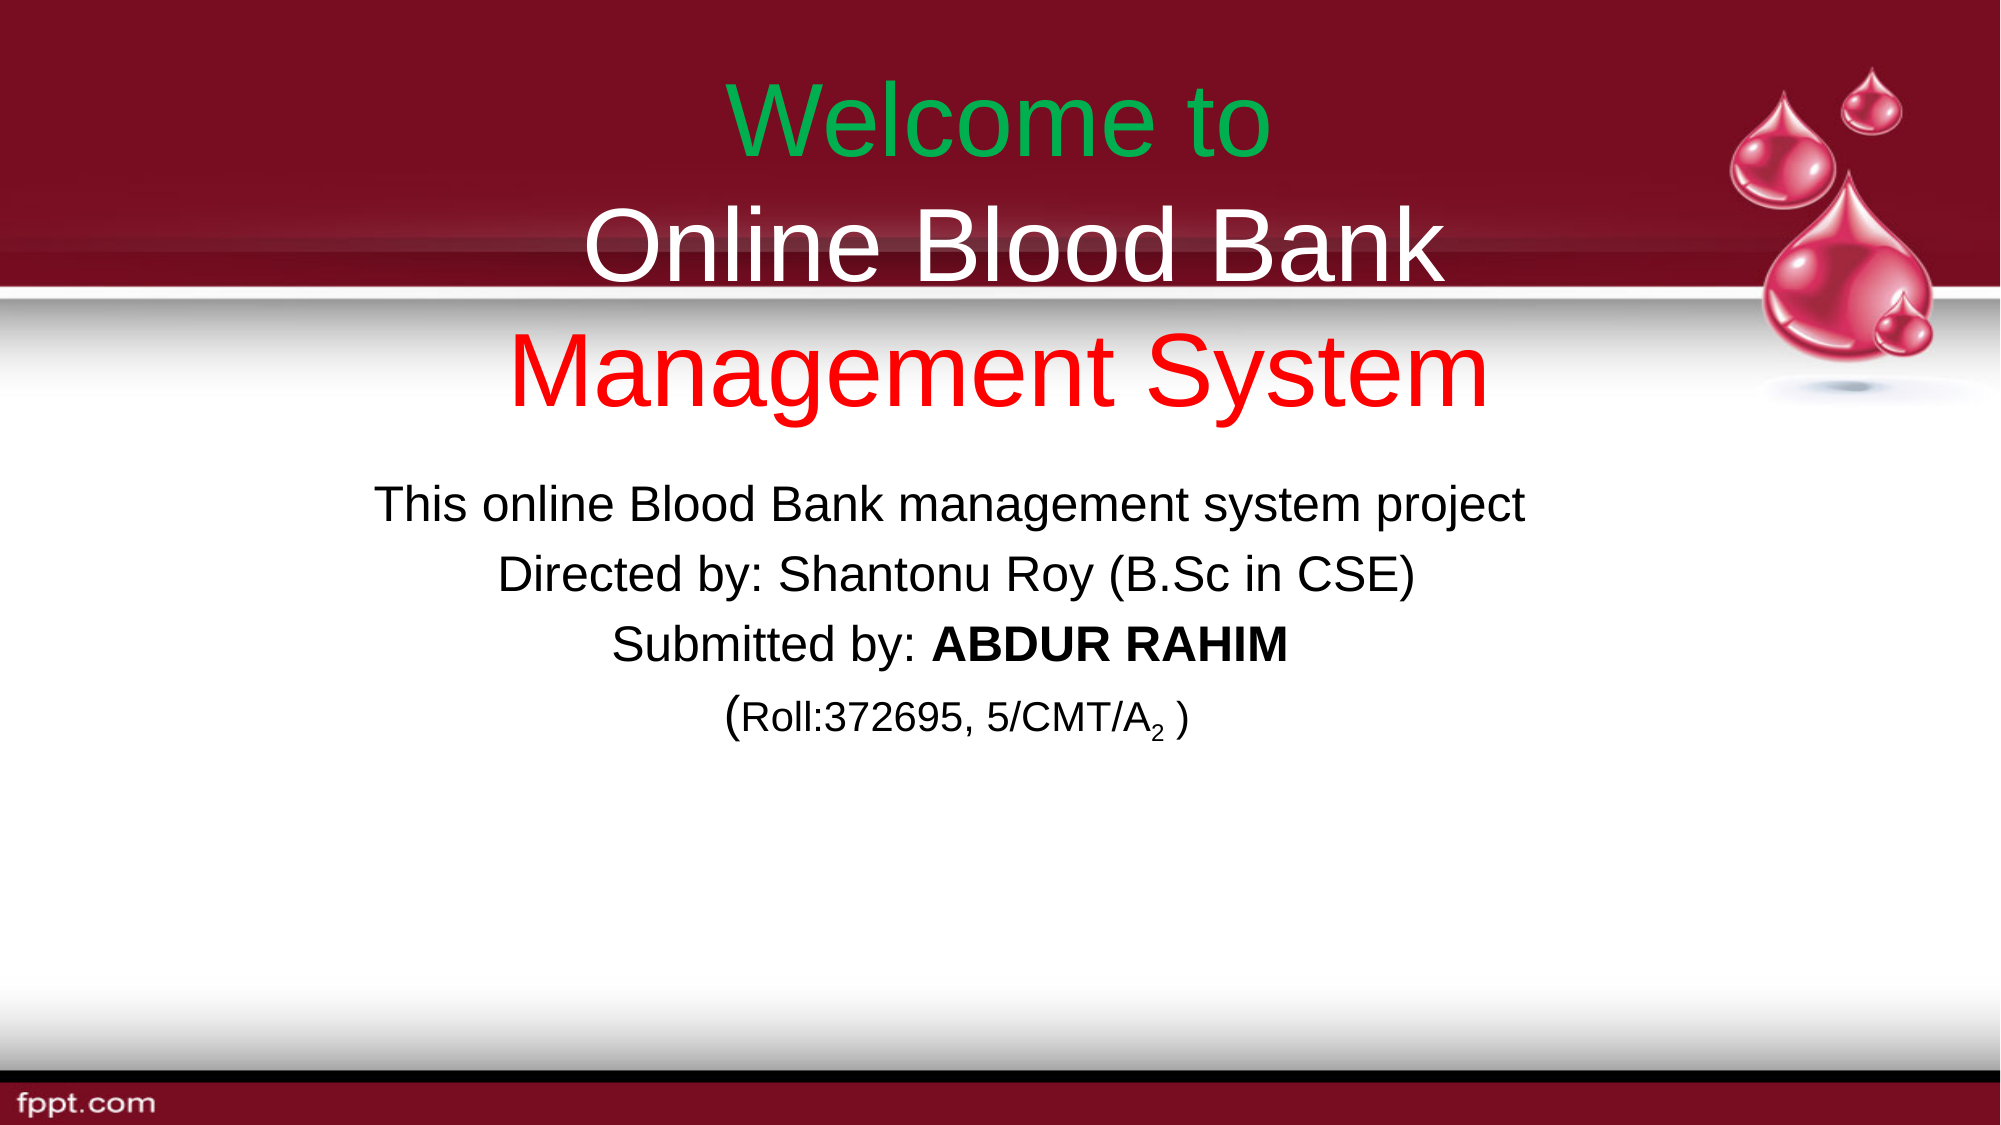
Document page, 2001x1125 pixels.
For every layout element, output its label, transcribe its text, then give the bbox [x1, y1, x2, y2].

subtitle This online Blood Bank management system project Directed by: Shantonu Roy (B.Sc in CSE) Submitted by: ABDUR RAHIM (Roll:372695, 5/CMT/A2 ) [76, 463, 1838, 863]
picture [0, 0, 2001, 1125]
title Welcome to Online Blood Bank Management System [249, 67, 1750, 435]
